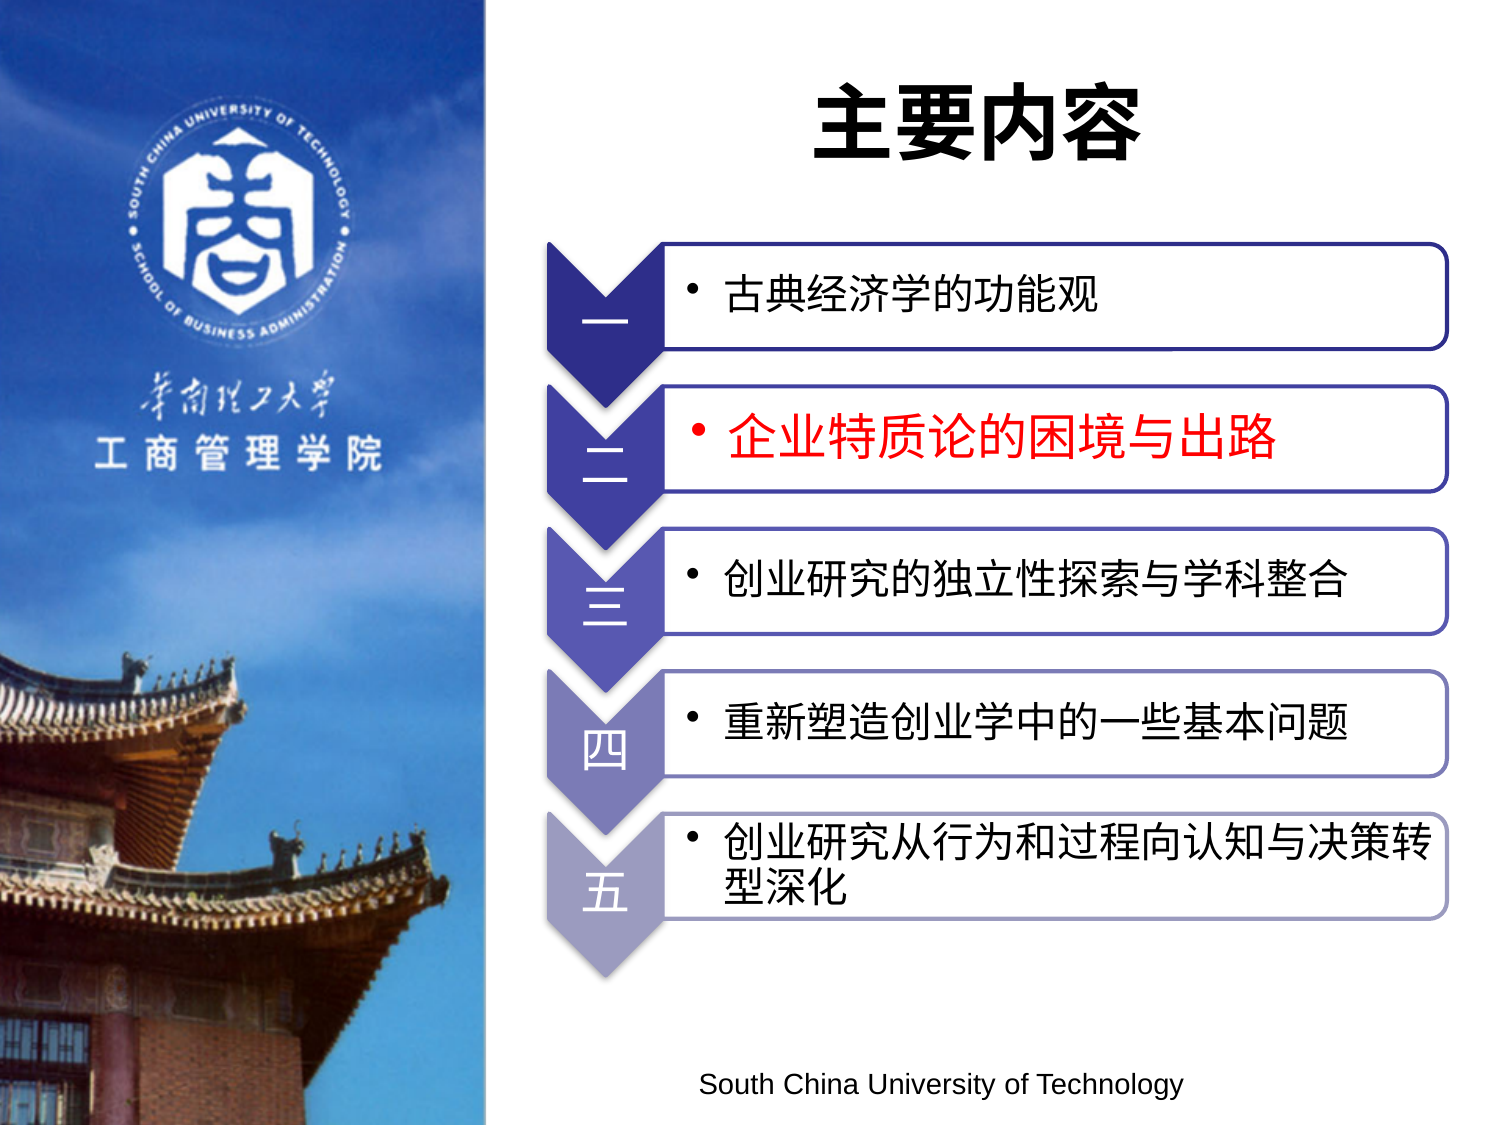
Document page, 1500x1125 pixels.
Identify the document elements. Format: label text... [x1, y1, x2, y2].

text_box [548, 243, 1448, 977]
footer South China University of Technology [643, 1057, 1249, 1117]
title 主要内容 [419, 30, 1500, 210]
picture [0, 0, 487, 1125]
